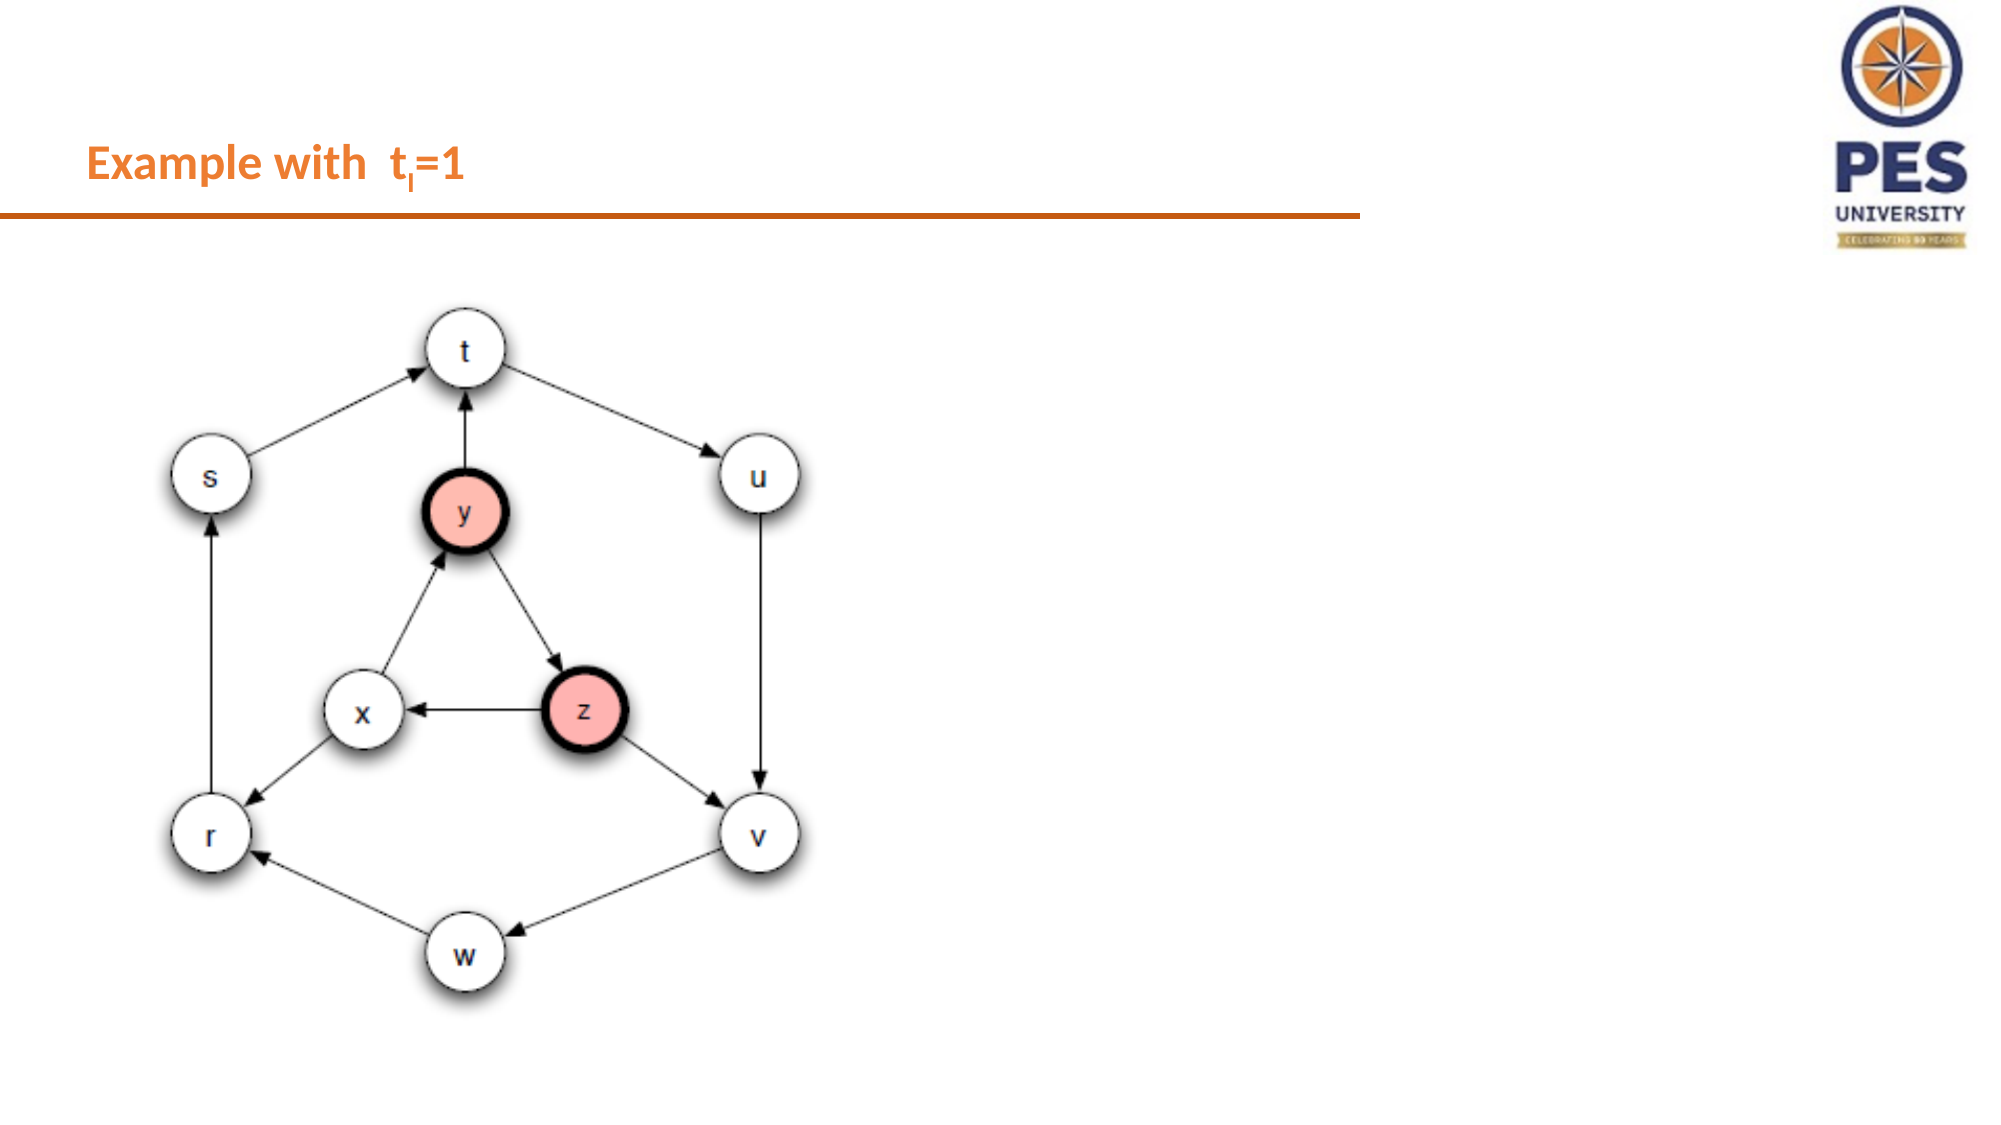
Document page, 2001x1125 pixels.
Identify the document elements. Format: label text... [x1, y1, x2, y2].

picture [64, 259, 928, 1052]
picture [1799, 0, 2000, 257]
text_box Example with tI=1 [71, 122, 1384, 206]
